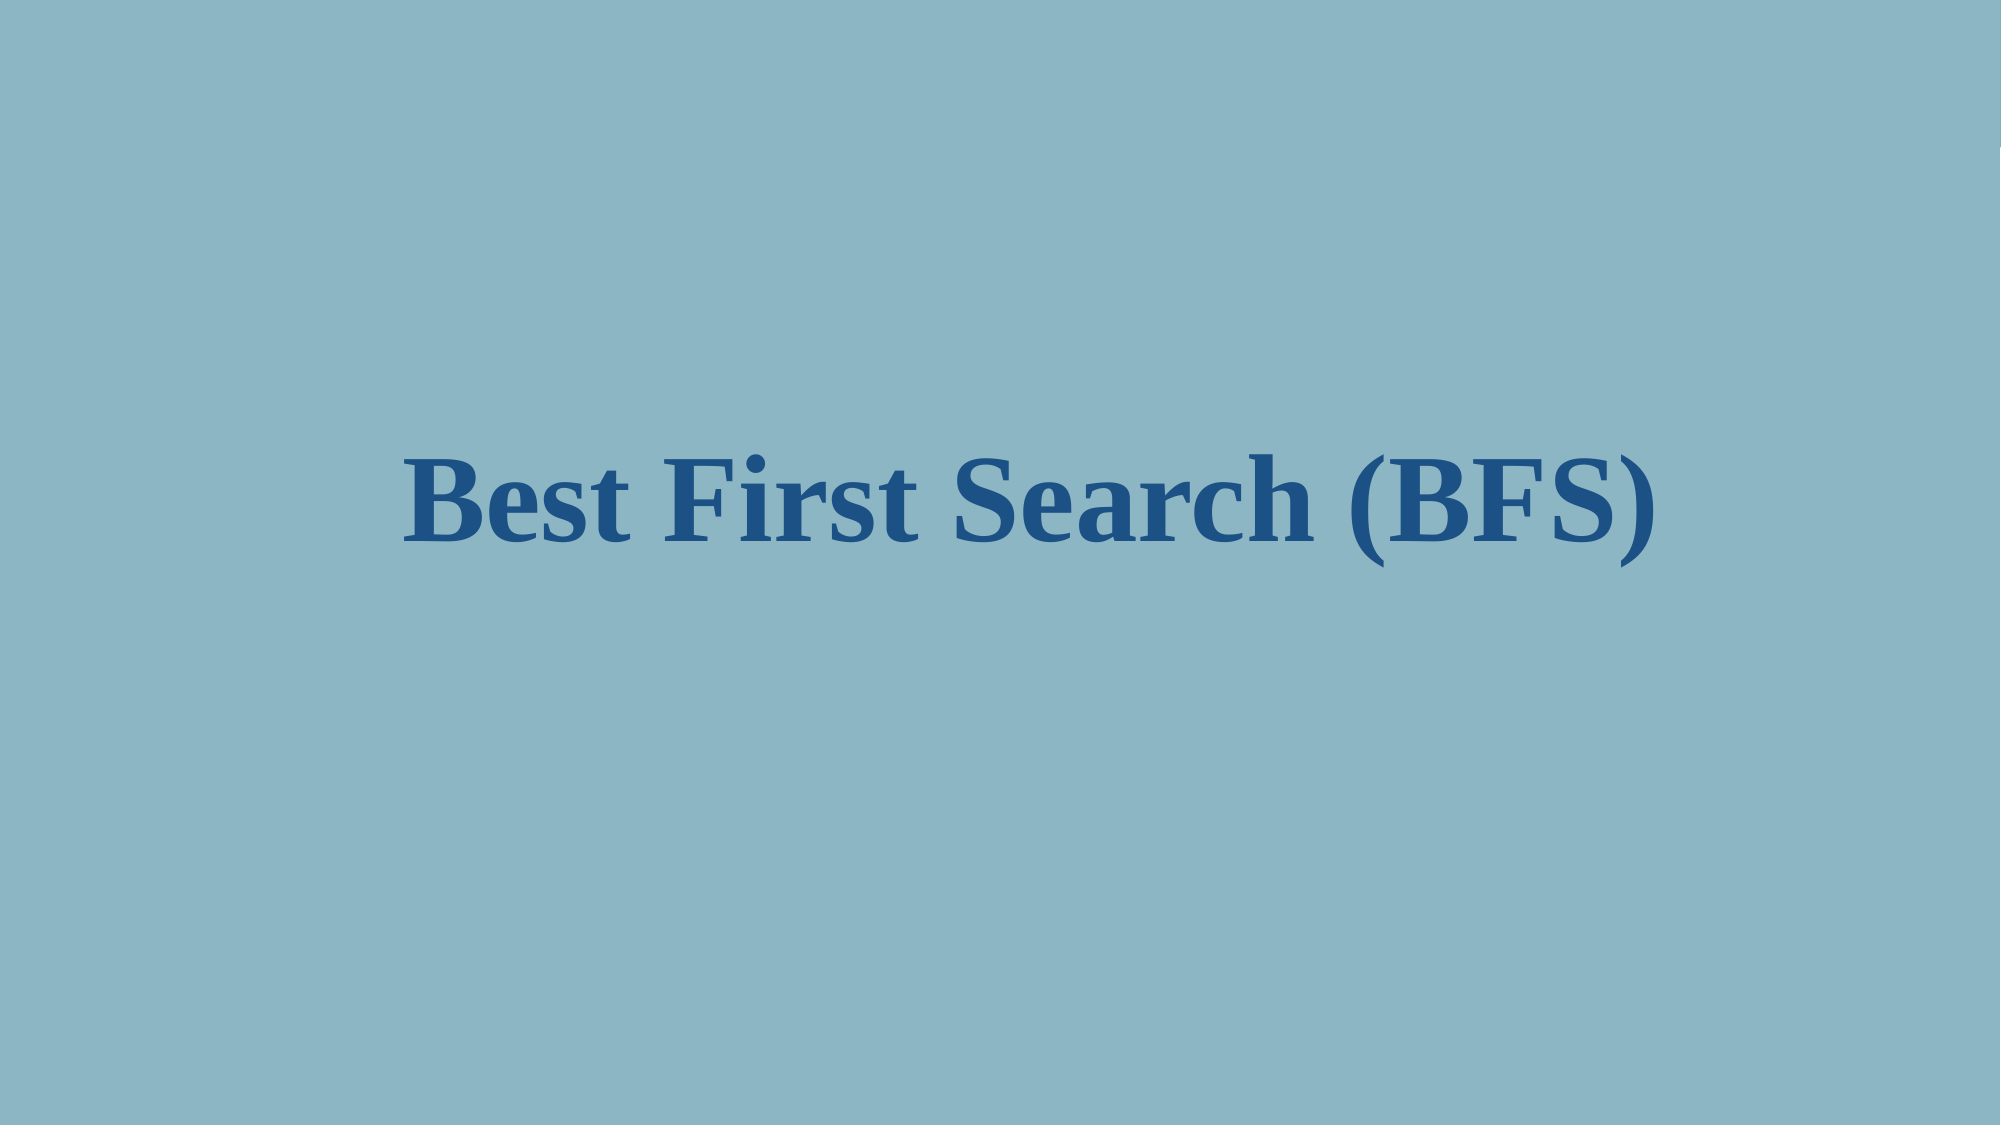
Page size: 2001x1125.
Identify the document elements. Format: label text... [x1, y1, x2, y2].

title Best First Search (BFS) [189, 362, 1873, 577]
